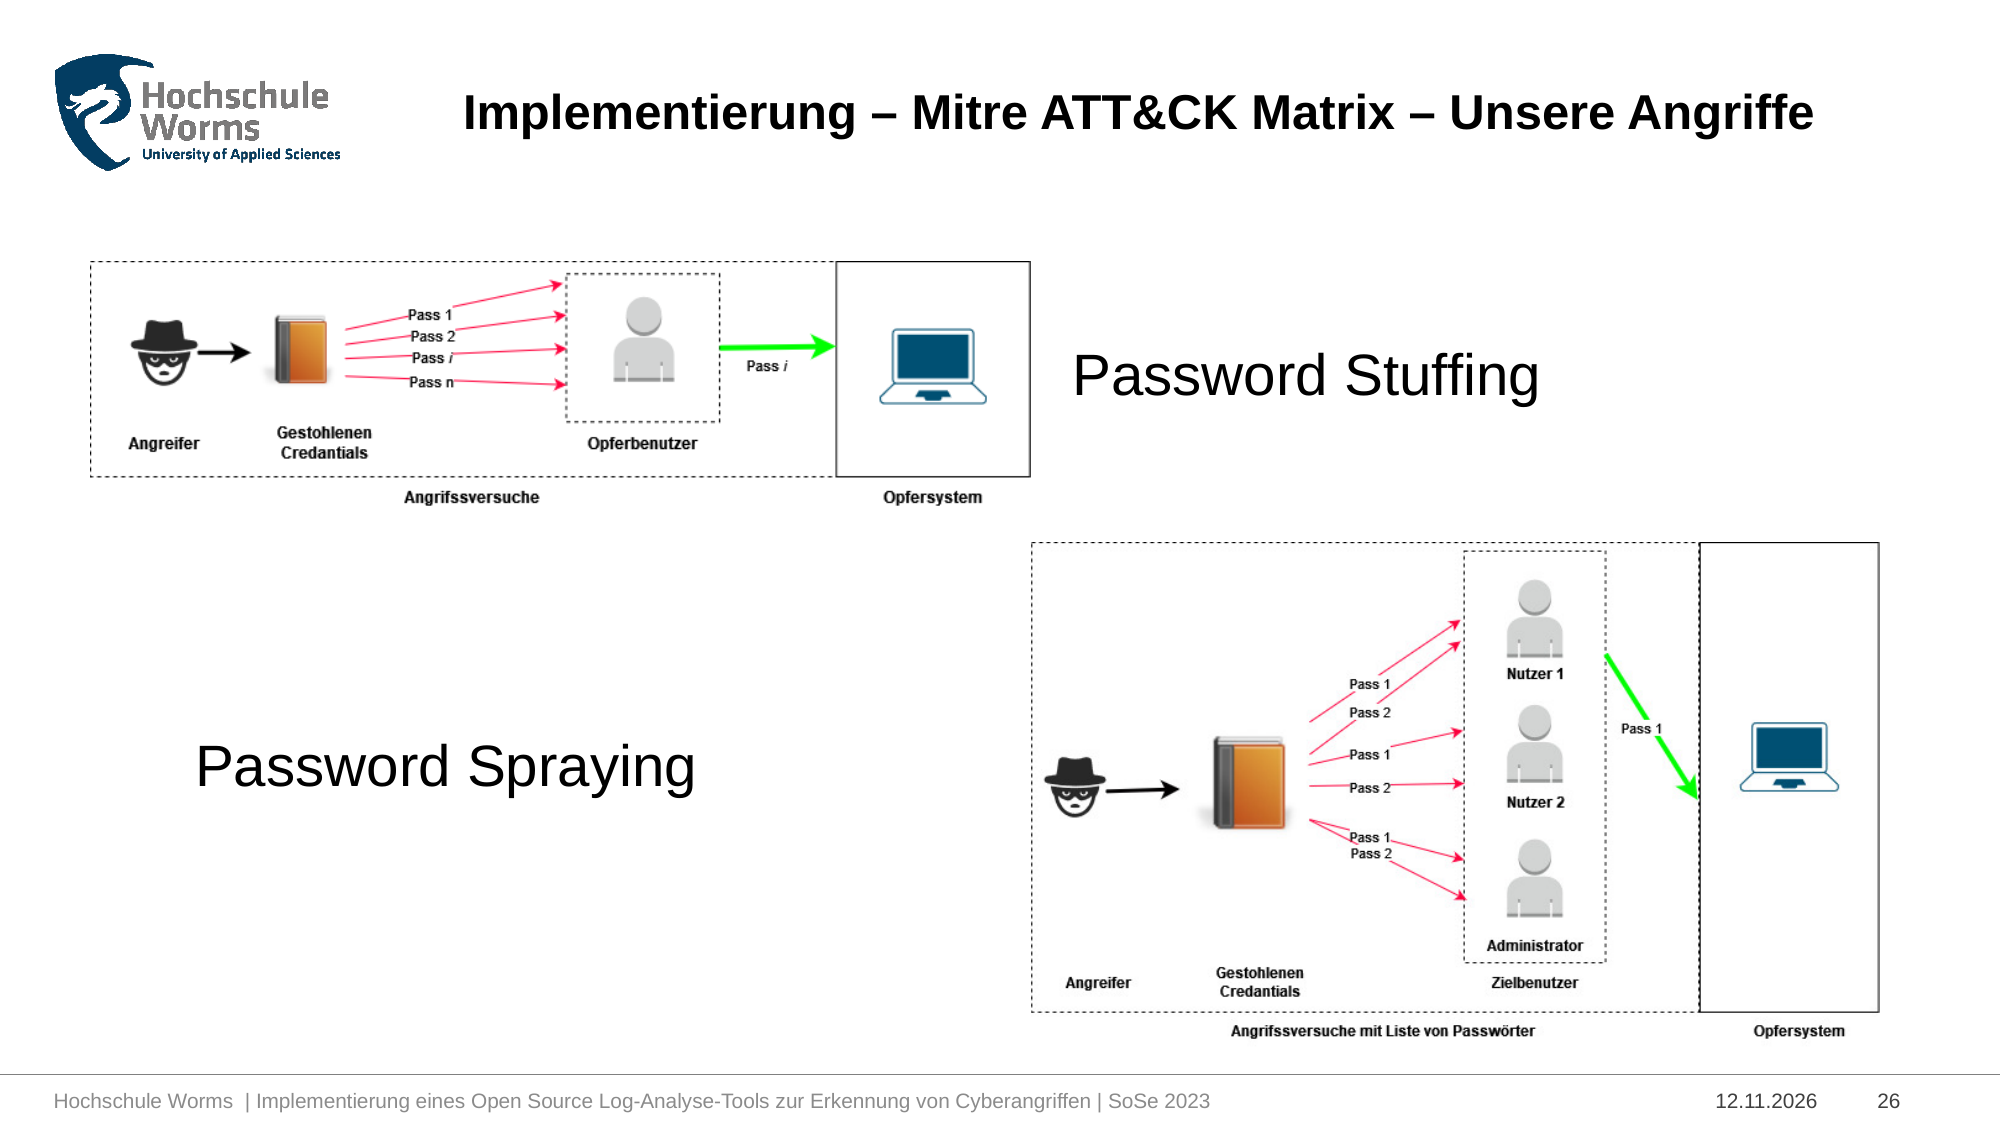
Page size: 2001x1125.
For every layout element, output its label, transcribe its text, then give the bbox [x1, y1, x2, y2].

picture [90, 261, 1031, 518]
picture [55, 54, 340, 171]
slide_number 26 [1862, 1074, 1943, 1125]
title Implementierung – Mitre ATT&CK Matrix – Unsere Angriffe [448, 55, 1863, 172]
list Password Stuffing [1057, 337, 1594, 421]
picture [1030, 542, 1880, 1050]
text_box Password Spraying [180, 728, 717, 813]
footer Hochschule Worms | Implementierung eines Open Source Log-Analyse-Tools zur Erkennung von Cyberangriffen | SoSe 2023 [38, 1074, 1266, 1125]
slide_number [1693, 1074, 1833, 1125]
